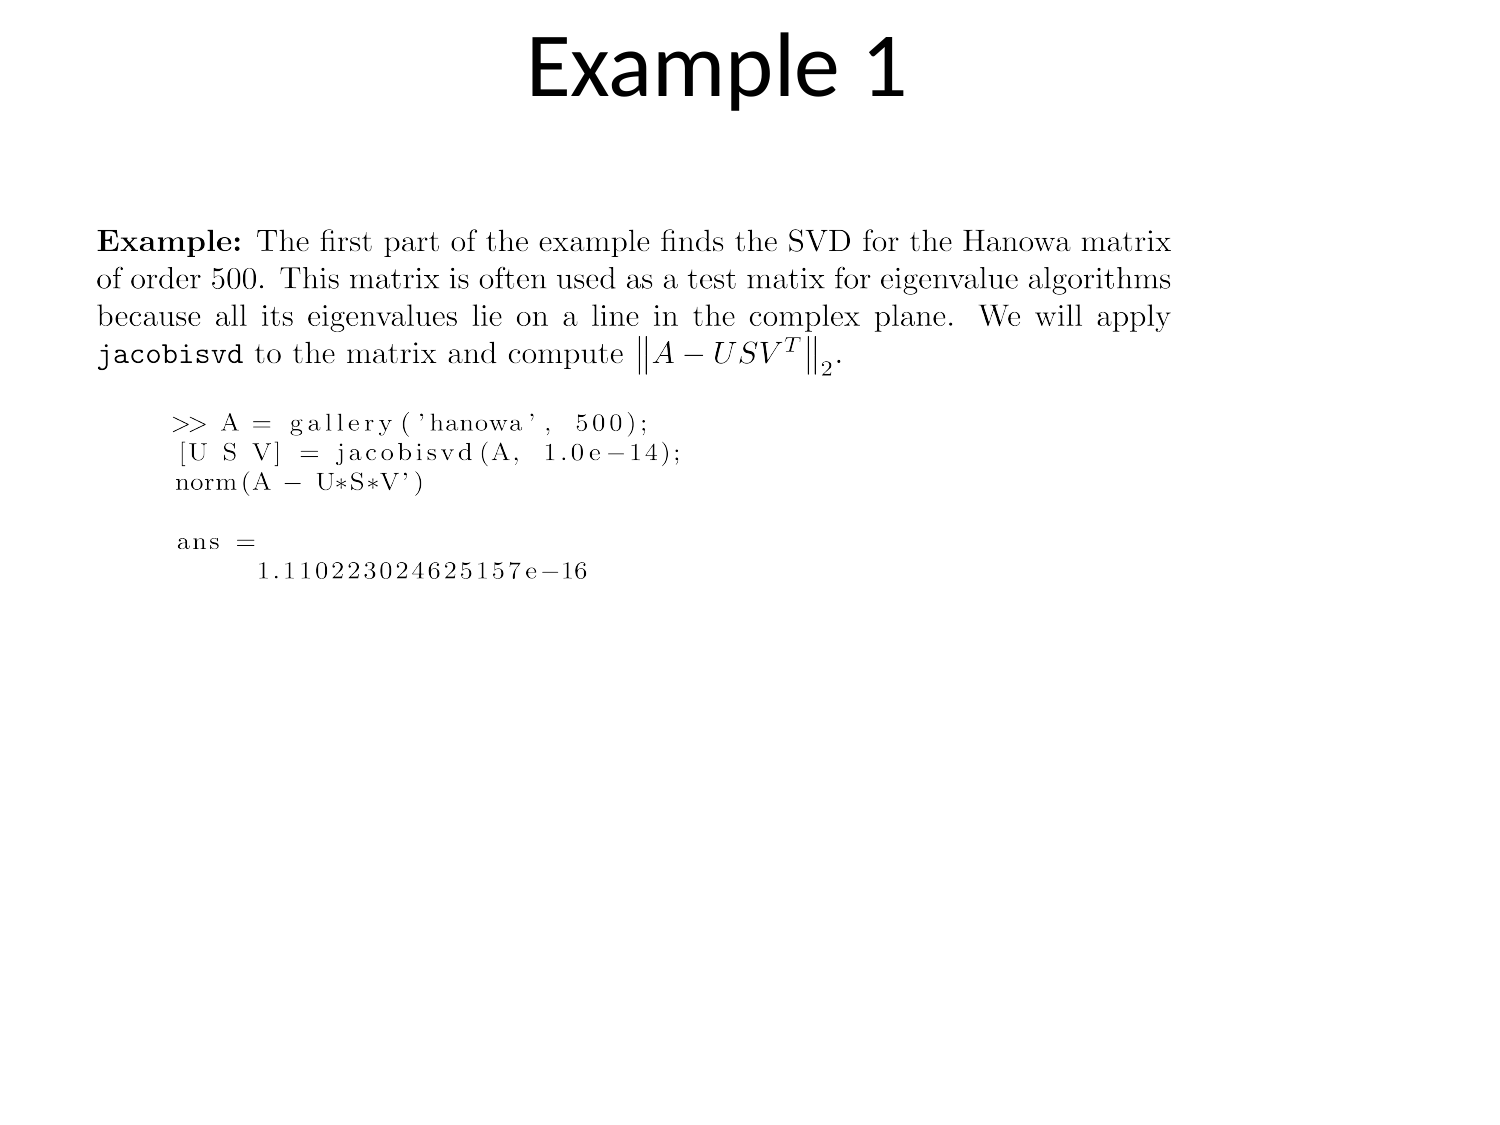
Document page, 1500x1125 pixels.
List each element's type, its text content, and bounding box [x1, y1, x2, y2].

title Example 1 [70, 0, 1365, 176]
picture [97, 229, 1171, 579]
